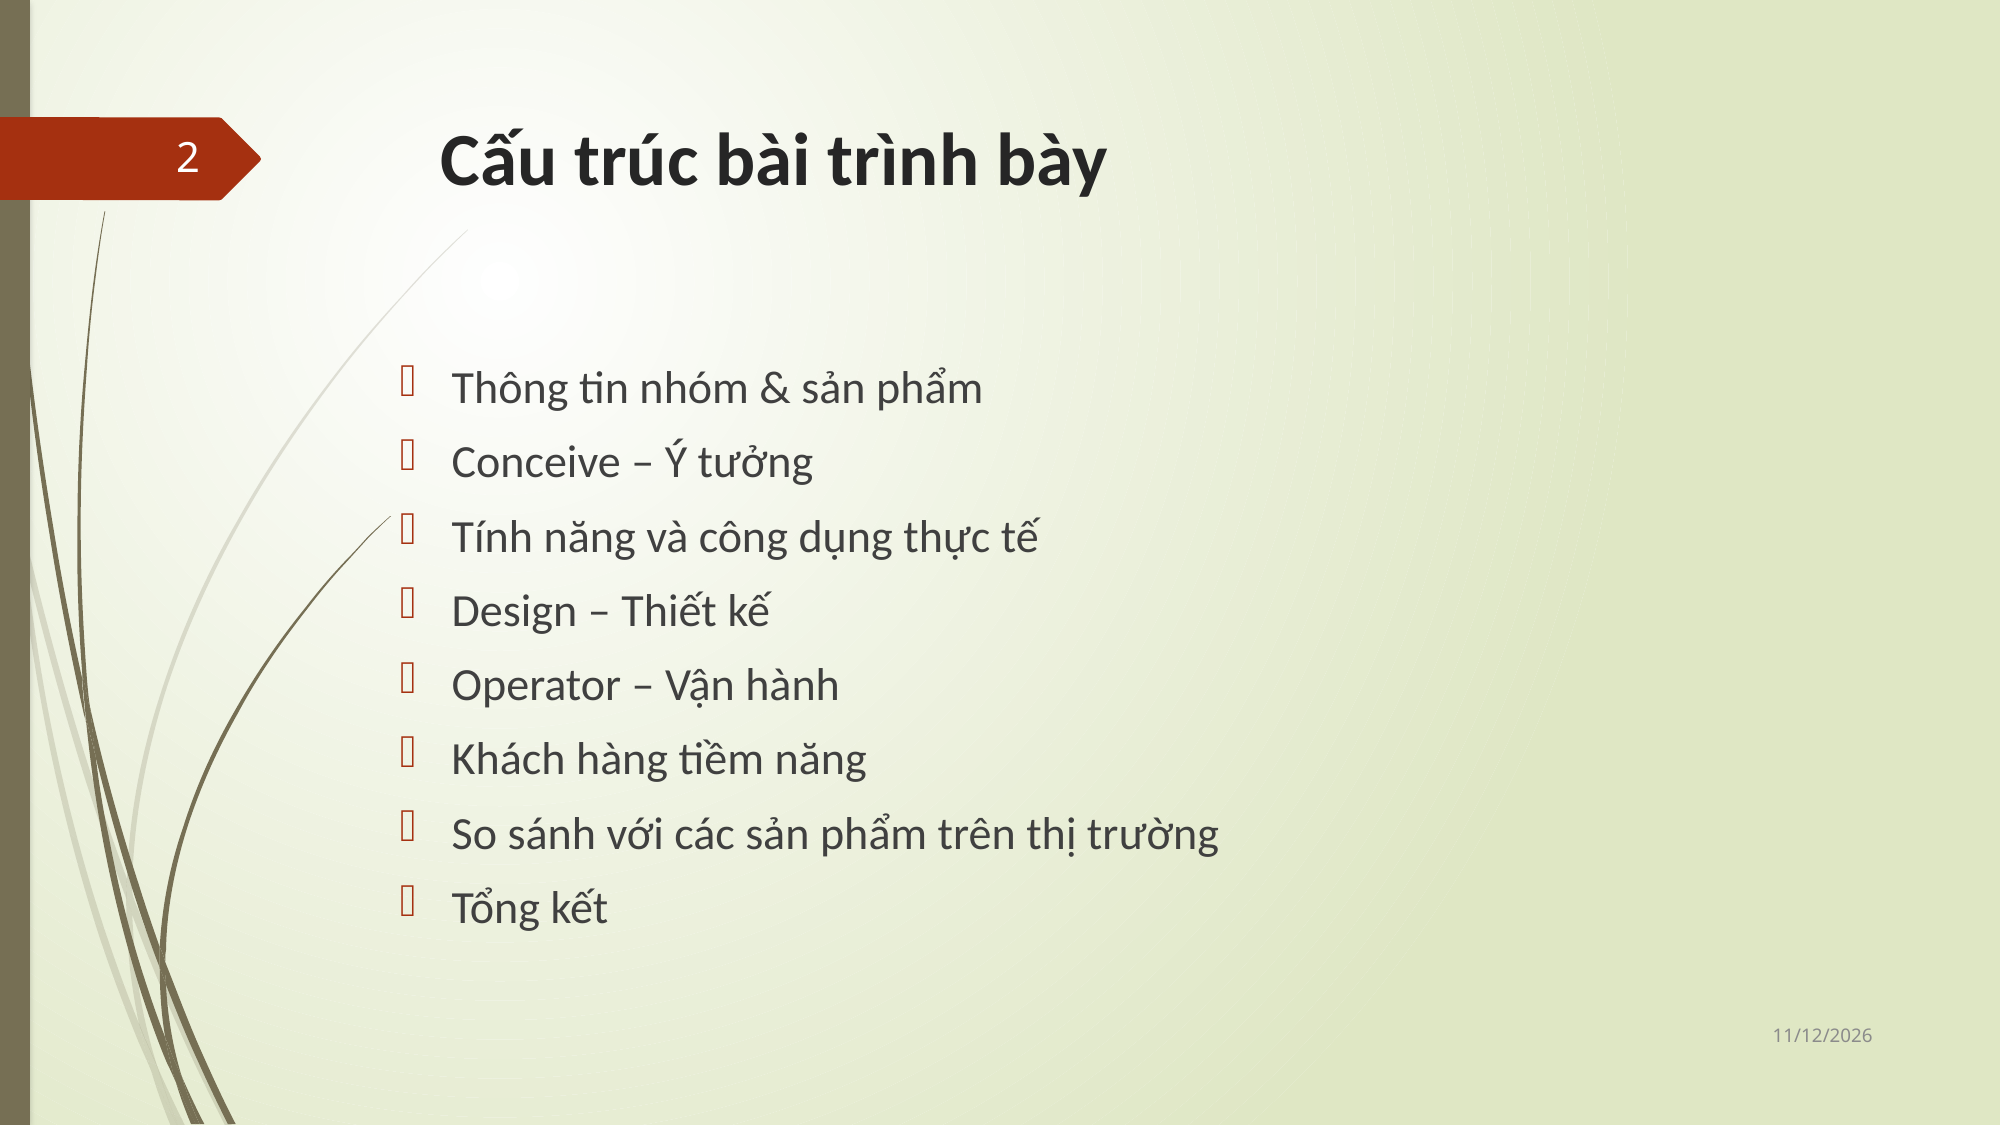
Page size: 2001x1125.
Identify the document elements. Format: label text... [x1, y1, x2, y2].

title Cấu trúc bài trình bày [425, 102, 1888, 313]
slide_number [1699, 1005, 1888, 1067]
slide_number 2 [87, 129, 216, 190]
list Thông tin nhóm & sản phẩm Conceive – Ý tưởng Tính năng và công dụng thực tế Design – Thiết kế Operator – Vận hành Khách hàng tiềm năng So sánh với các sản phẩm trên thị trường Tổng kết [384, 350, 1888, 1049]
